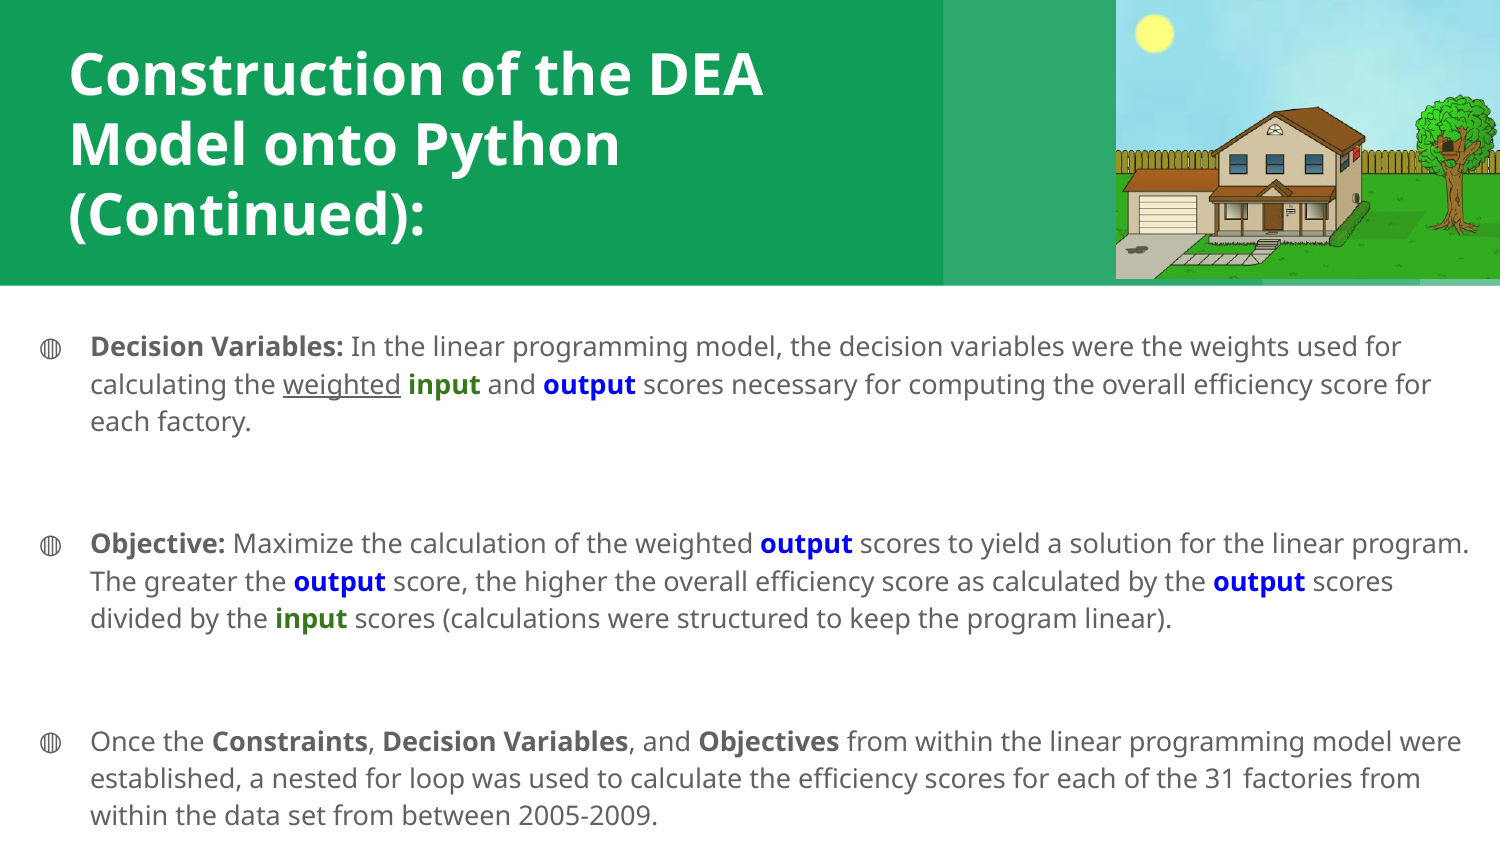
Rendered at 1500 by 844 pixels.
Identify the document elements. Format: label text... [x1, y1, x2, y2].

title Construction of the DEA Model onto Python (Continued): [53, 36, 940, 263]
picture [1116, 0, 1500, 279]
list Decision Variables: In the linear programming model, the decision variables were the weights used for calculating the weighted input and output scores necessary for computing the overall efficiency score for each factory. Objective: Maximize the calculation of the weighted output scores to yield a solution for the linear program. The greater the output score, the higher the overall efficiency score as calculated by the output scores divided by the input scores (calculations were structured to keep the program linear). Once the Constraints, Decision Variables, and Objectives from within the linear programming model were established, a nested for loop was used to calculate the efficiency scores for each of the 31 factories from within the data set from between 2005-2009. [0, 309, 1500, 828]
